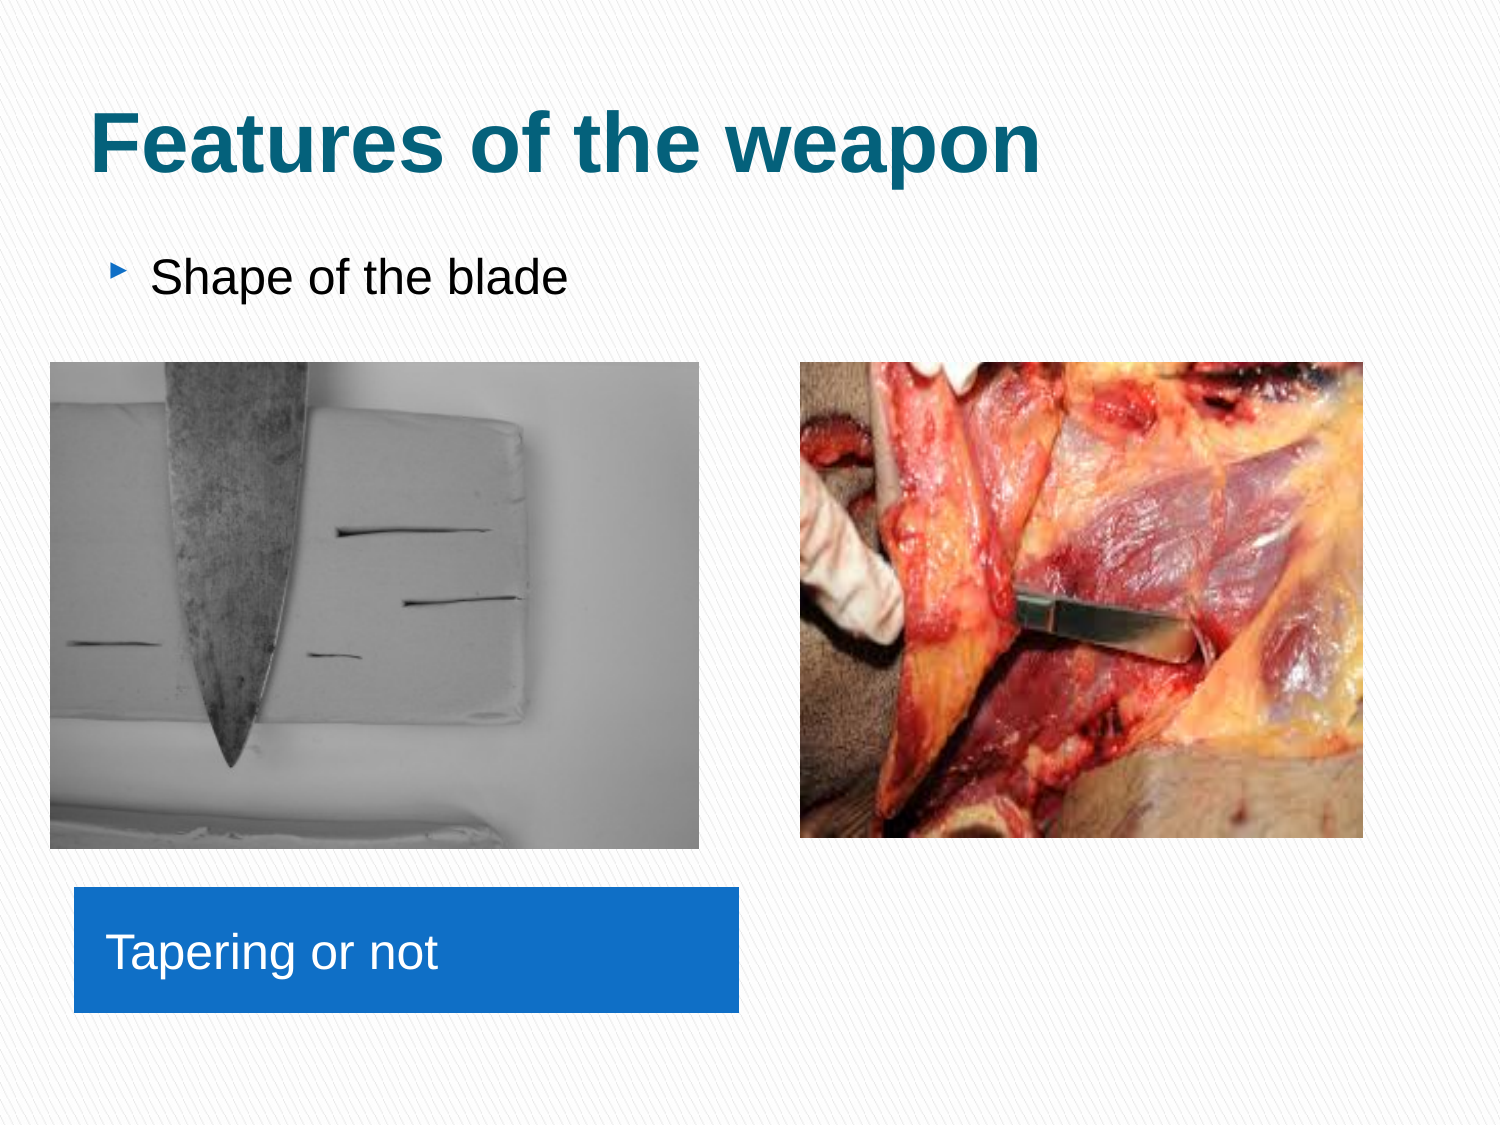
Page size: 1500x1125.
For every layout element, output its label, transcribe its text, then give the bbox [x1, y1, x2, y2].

title Features of the weapon [75, 44, 1425, 233]
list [799, 362, 1363, 838]
list Tapering or not [74, 887, 739, 1013]
picture [49, 362, 699, 849]
list Shape of the blade [75, 236, 738, 884]
